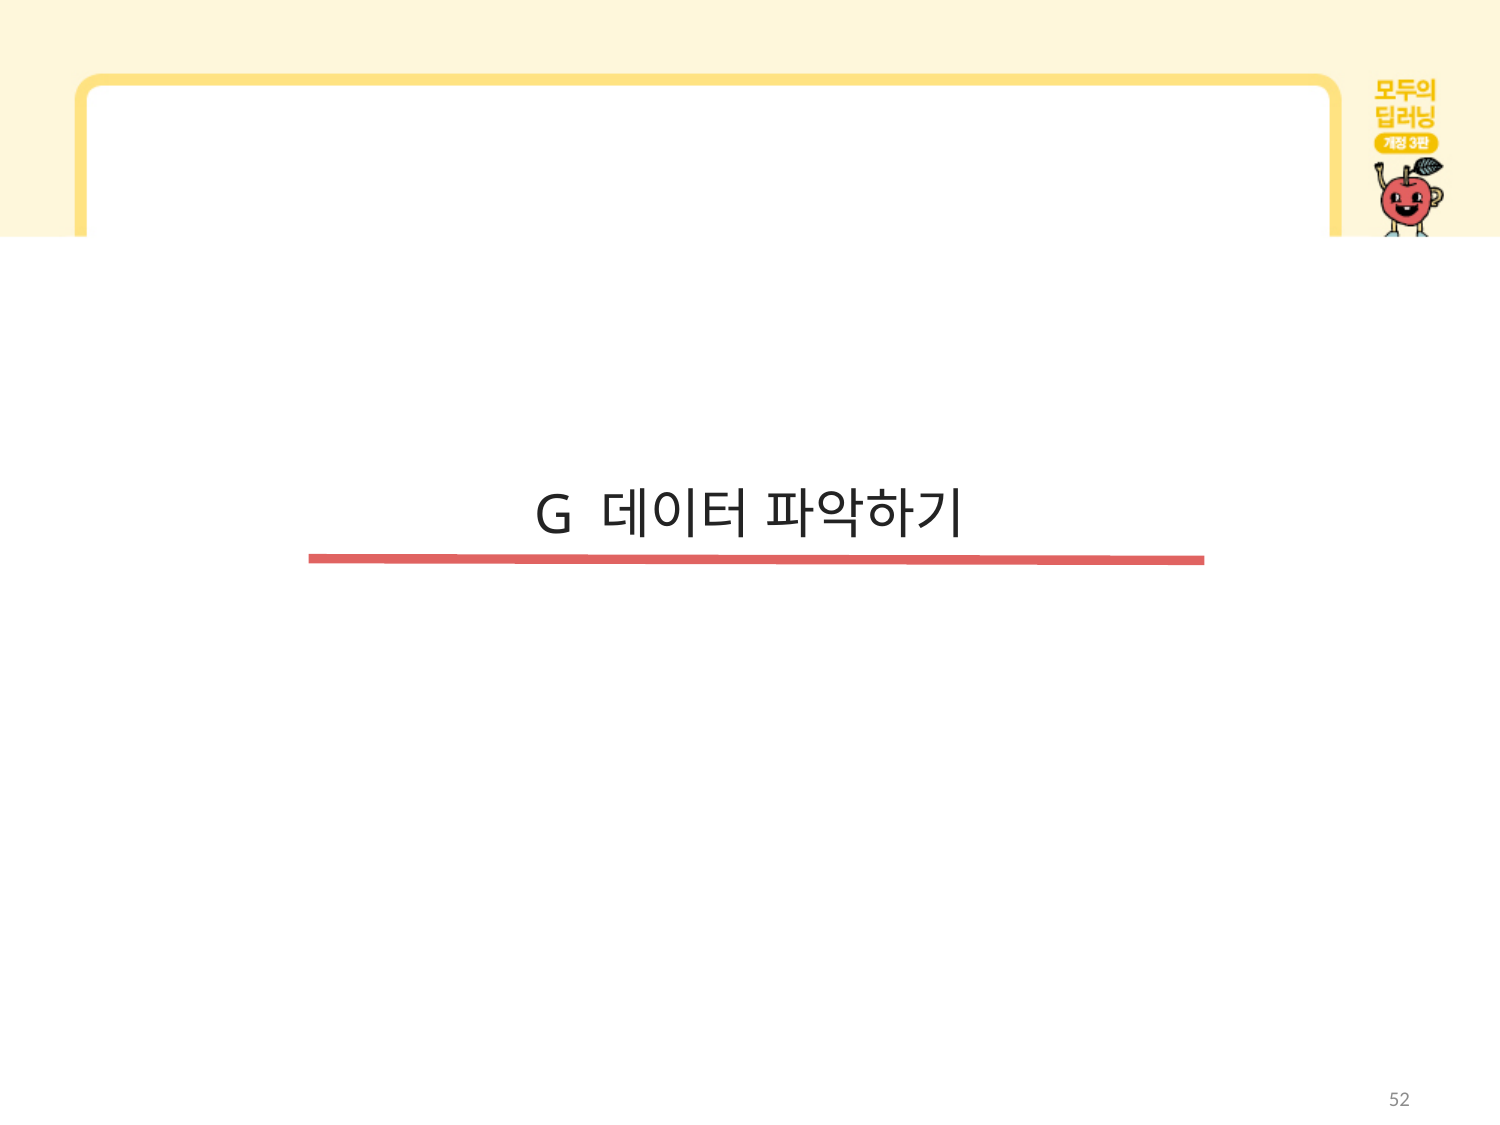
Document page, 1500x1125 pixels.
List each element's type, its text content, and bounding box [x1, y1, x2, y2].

text_box G 데이터 파악하기 [87, 420, 1413, 552]
slide_number 52 [1074, 1074, 1425, 1123]
picture [0, 0, 1500, 1125]
